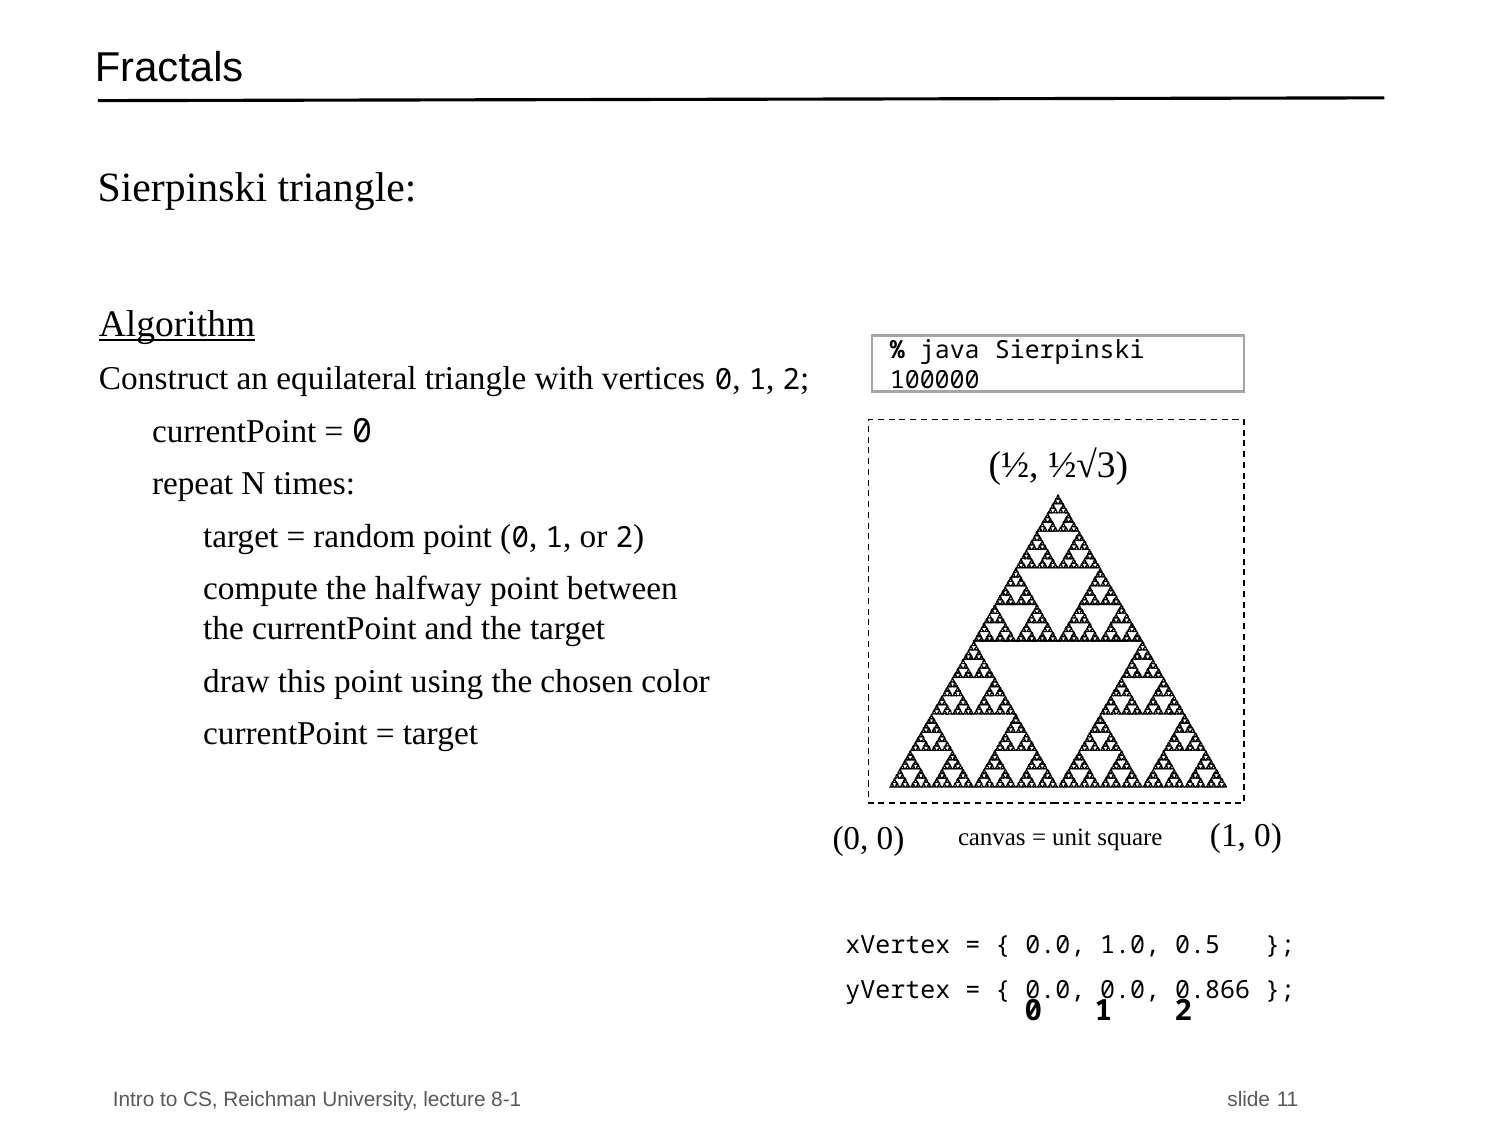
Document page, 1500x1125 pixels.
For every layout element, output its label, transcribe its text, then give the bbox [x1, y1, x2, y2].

text_box (1, 0) [1158, 805, 1334, 861]
text_box (½, ½√3) [958, 432, 1159, 466]
title Fractals [79, 33, 1371, 109]
text_box % java Sierpinski 100000 [902, 335, 1244, 392]
text_box xVertex = { 0.0, 1.0, 0.5 }; yVertex = { 0.0, 0.0, 0.866 }; [830, 904, 1334, 1012]
text_box canvas = unit square [933, 813, 1182, 857]
text_box Sierpinski triangle: [82, 136, 1368, 221]
text_box (0, 0) [817, 809, 920, 864]
text_box 0 1 2 [991, 983, 1250, 1034]
text_box [902, 419, 1245, 472]
picture [871, 467, 1242, 801]
text_box Algorithm Construct an equilateral triangle with vertices 0, 1, 2; currentPoint = 0 repeat N times: target = random point (0, 1, or 2) compute the halfway point between the currentPoint and the target draw this point using the chosen color currentPoint = target [83, 291, 902, 863]
